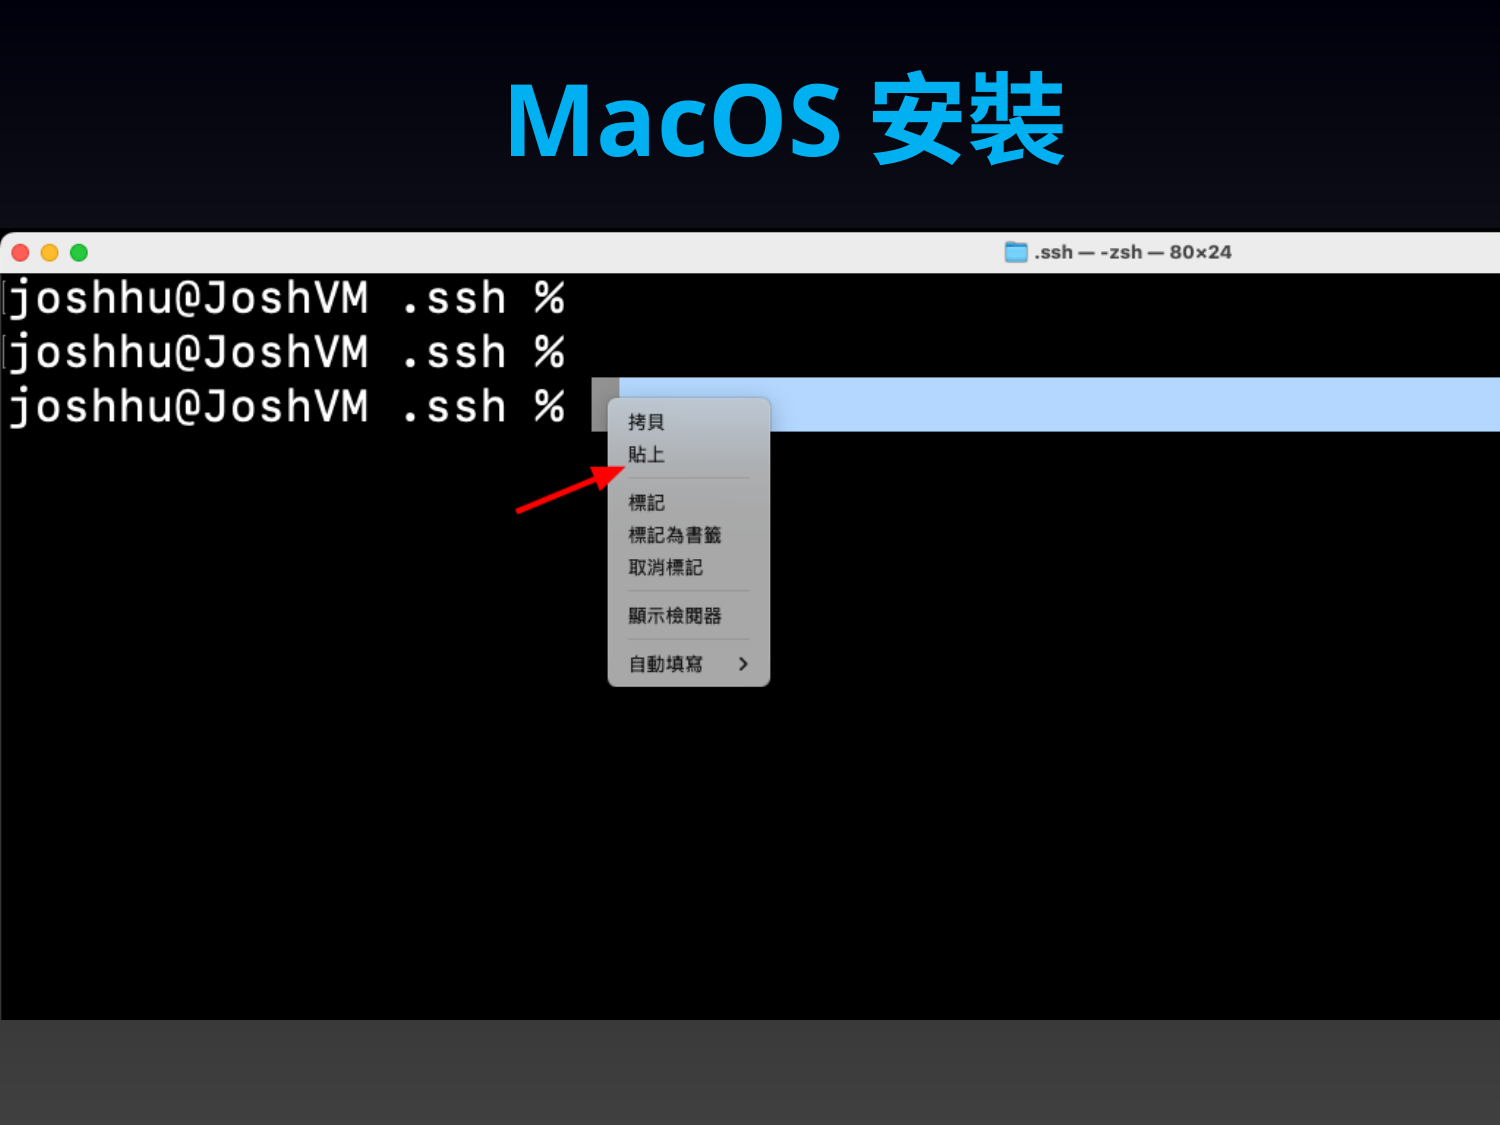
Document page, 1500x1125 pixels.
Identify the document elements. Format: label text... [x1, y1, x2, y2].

text_box MacOS安裝 [487, 28, 1244, 191]
picture [0, 227, 1500, 1020]
